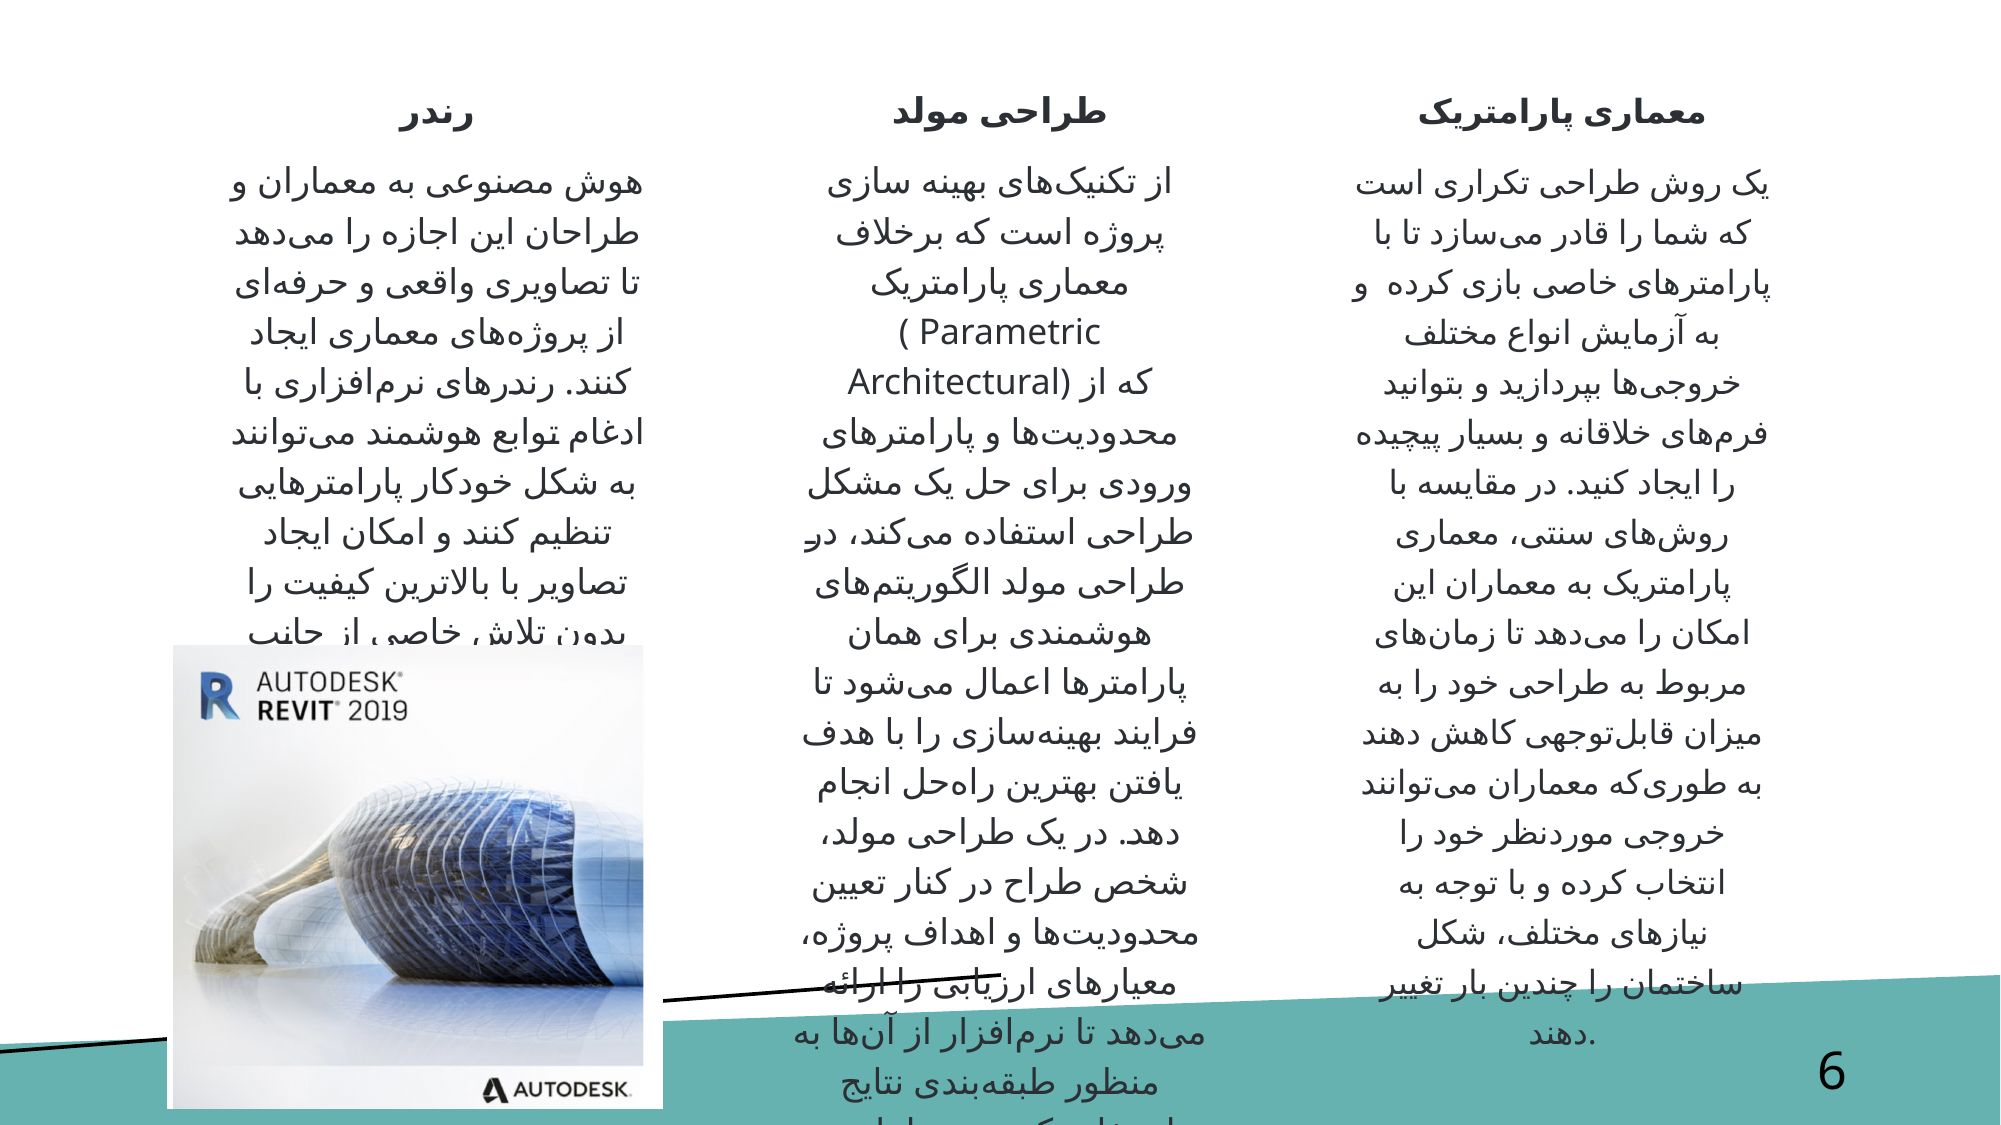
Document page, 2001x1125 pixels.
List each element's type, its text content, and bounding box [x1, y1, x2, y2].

list معماری پارامتریک یک روش طراحی تکراری است که شما را قادر می‌سازد تا با پارامترهای خاصی بازی کرده و به آزمایش انواع مختلف خروجی‌ها بپردازید و بتوانید فرم‌های خلاقانه و بسیار پیچیده را ایجاد کنید. در مقایسه با روش‌های سنتی، معماری پارامتریک به معماران این امکان را می‌دهد تا زمان‌های مربوط به طراحی خود را به میزان قابل‌توجهی کاهش دهند به طوری‌که معماران می‌توانند خروجی موردنظر خود را انتخاب کرده و با توجه به نیازهای مختلف، شکل ساختمان را چندین بار تغییر ‌دهند. [1337, 72, 1788, 336]
slide_number 6 [1412, 1042, 1863, 1103]
list طراحی مولد از تکنیک‌های بهینه سازی پروژه است که برخلاف معماری پارامتریک ( Parametric Architectural) که از محدودیت‌ها و پارامترهای ورودی برای حل یک مشکل طراحی استفاده می‌کند، در طراحی مولد الگوریتم‌های هوشمندی برای همان پارامترها اعمال می‌شود تا فرایند بهینه‌سازی را با هدف یافتن بهترین راه‌حل انجام دهد. در یک طراحی مولد، شخص طراح در کنار تعیین محدودیت‌ها و اهداف پروژه، معیارهای ارزیابی را ارائه می‌دهد تا نرم‌افزار از آن‌ها به منظور طبقه‌بندی نتایج استفاده کند و به طراحی بهینه نزدیک‌تر شود. [774, 72, 1225, 336]
list رندر هوش مصنوعی به معماران و طراحان این اجازه را می‌دهد تا تصاویری واقعی و حرفه‌ای از پروژه‌های معماری ایجاد کنند. رندرهای نرم‌افزاری با ادغام توابع هوشمند می‌توانند به شکل خودکار پارامترهایی تنظیم کنند و امکان ایجاد تصاویر با بالاترین کیفیت را بدون تلاش خاصی از جانب کاربر فراهم کند. [212, 72, 663, 336]
picture [167, 645, 663, 1109]
